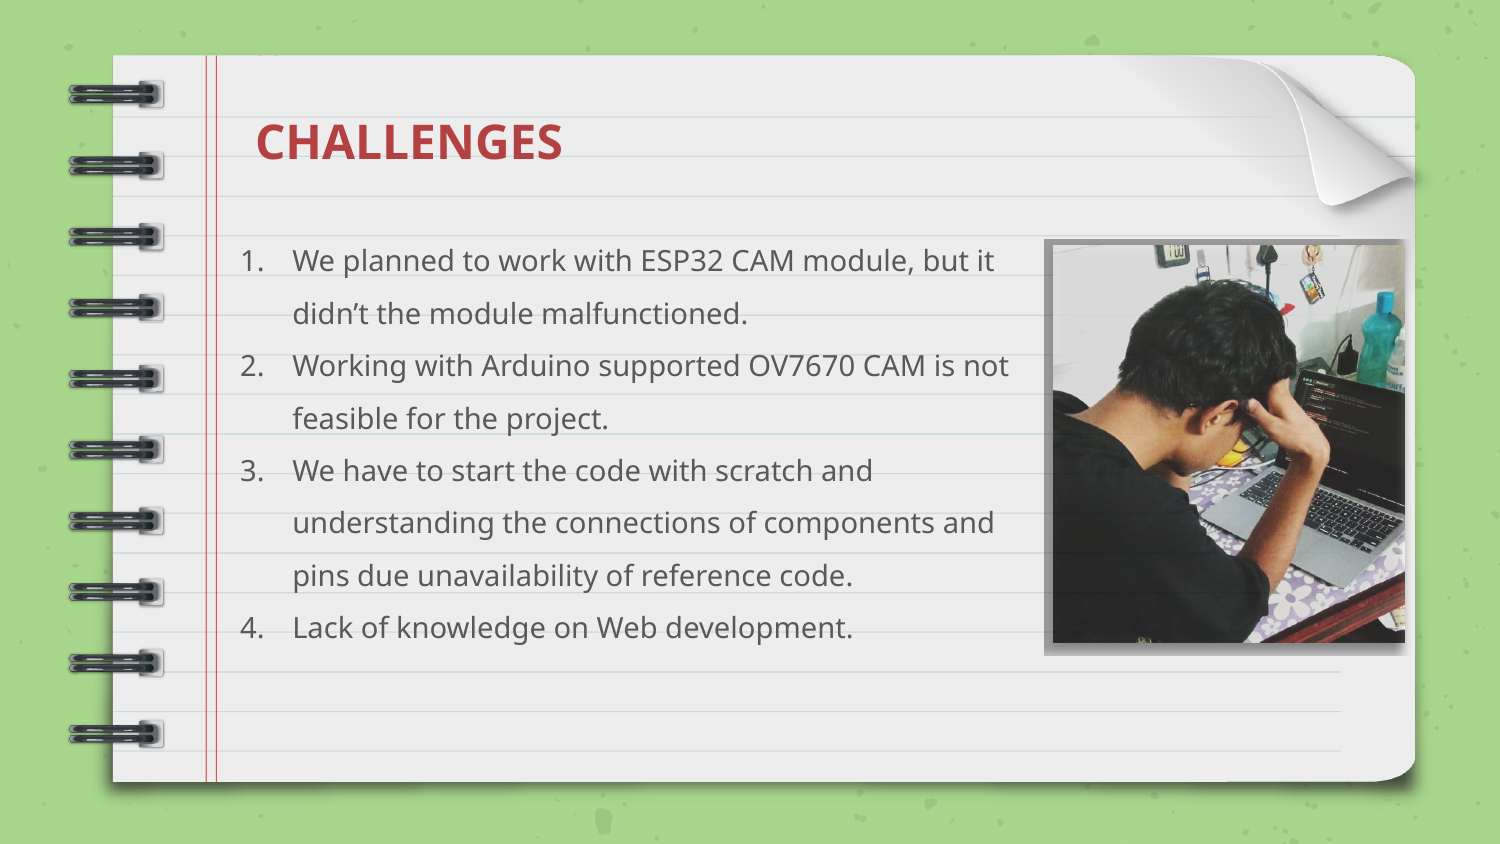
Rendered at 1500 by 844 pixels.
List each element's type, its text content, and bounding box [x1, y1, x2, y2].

title CHALLENGES [240, 108, 1359, 179]
list We planned to work with ESP32 CAM module, but it didn’t the module malfunctioned. Working with Arduino supported OV7670 CAM is not feasible for the project. We have to start the code with scratch and understanding the connections of components and pins due unavailability of reference code. Lack of knowledge on Web development. [202, 210, 1067, 725]
picture [63, 22, 1437, 822]
